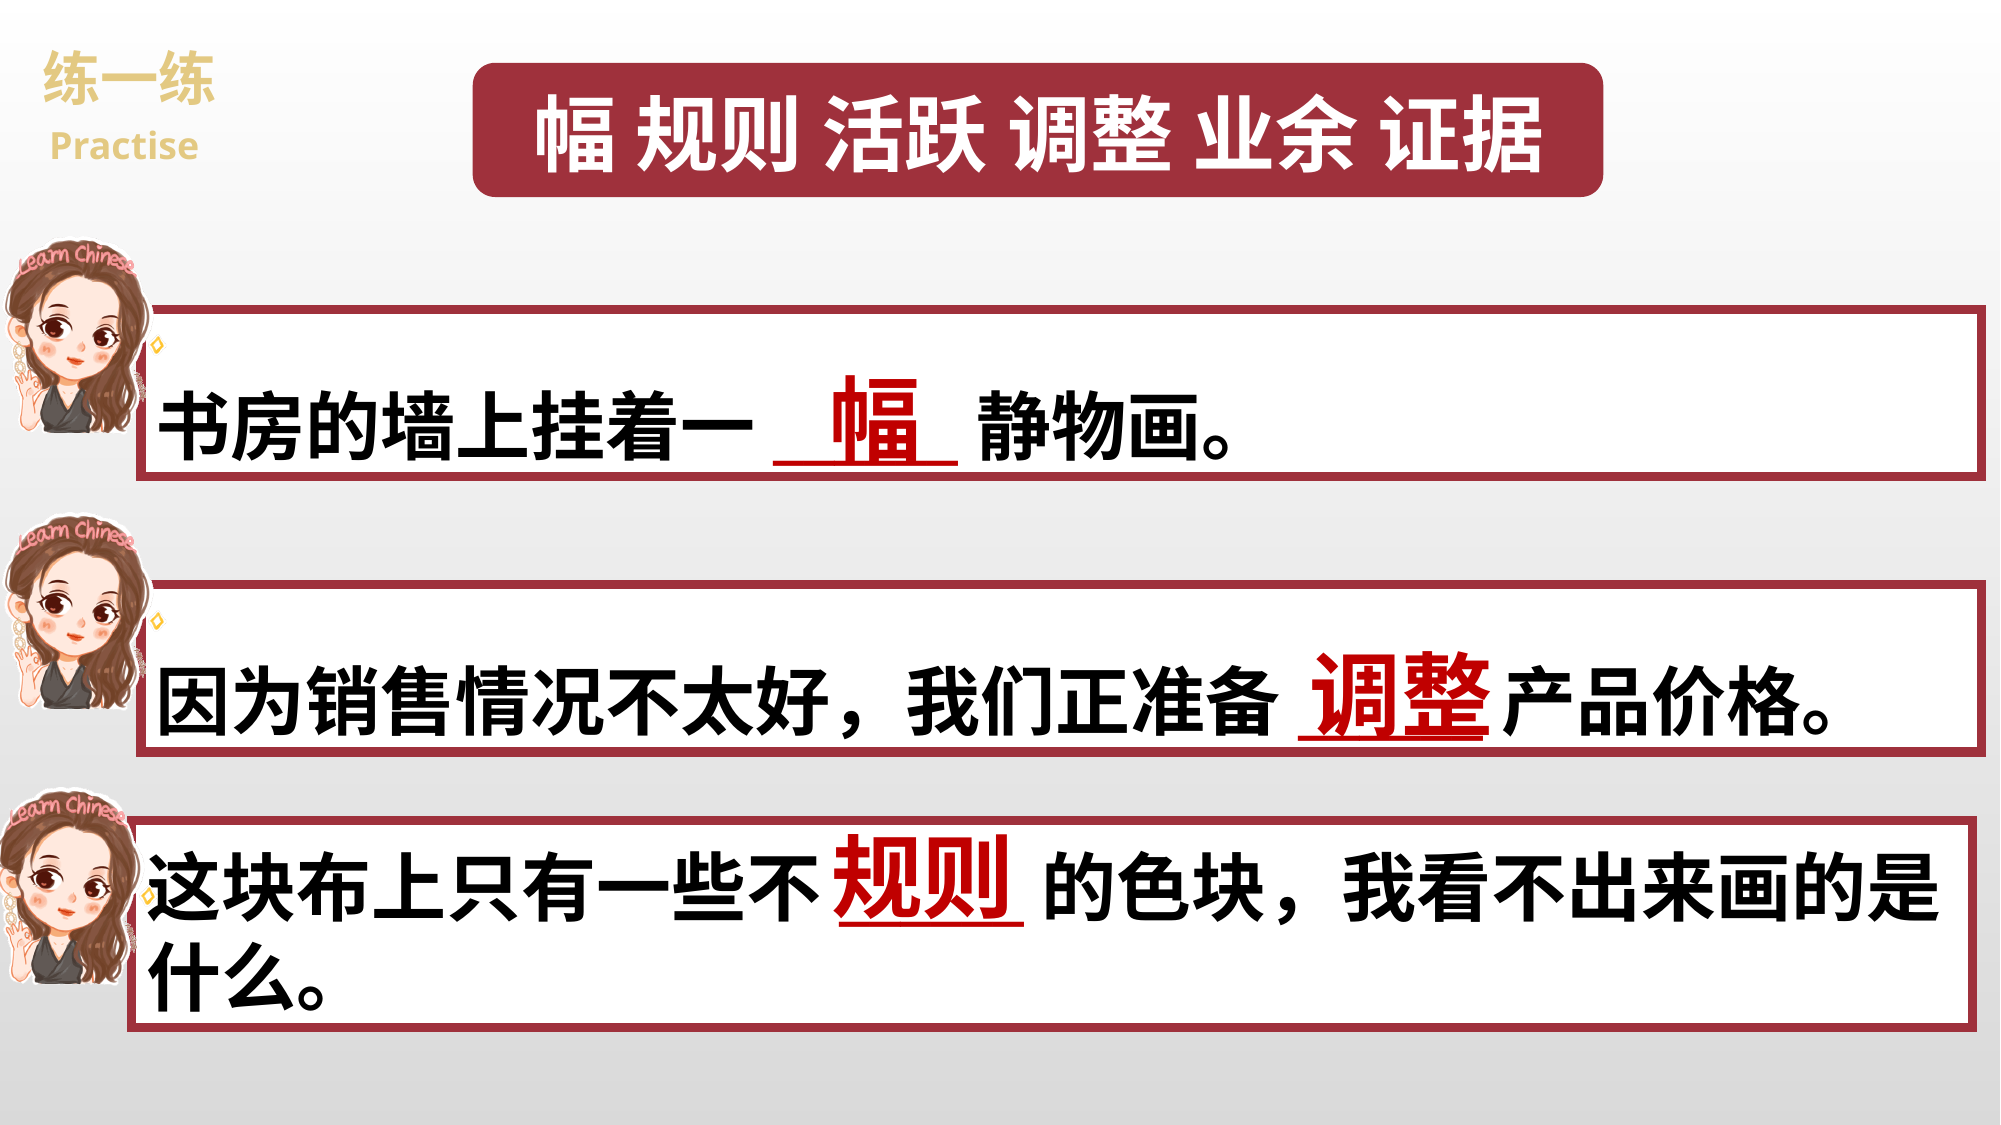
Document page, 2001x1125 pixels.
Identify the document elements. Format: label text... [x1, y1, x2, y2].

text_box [0, 760, 1973, 1028]
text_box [472, 62, 1606, 209]
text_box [0, 209, 1982, 477]
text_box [0, 485, 1982, 753]
text_box 练一练 [27, 35, 233, 120]
text_box Practise [34, 115, 215, 175]
